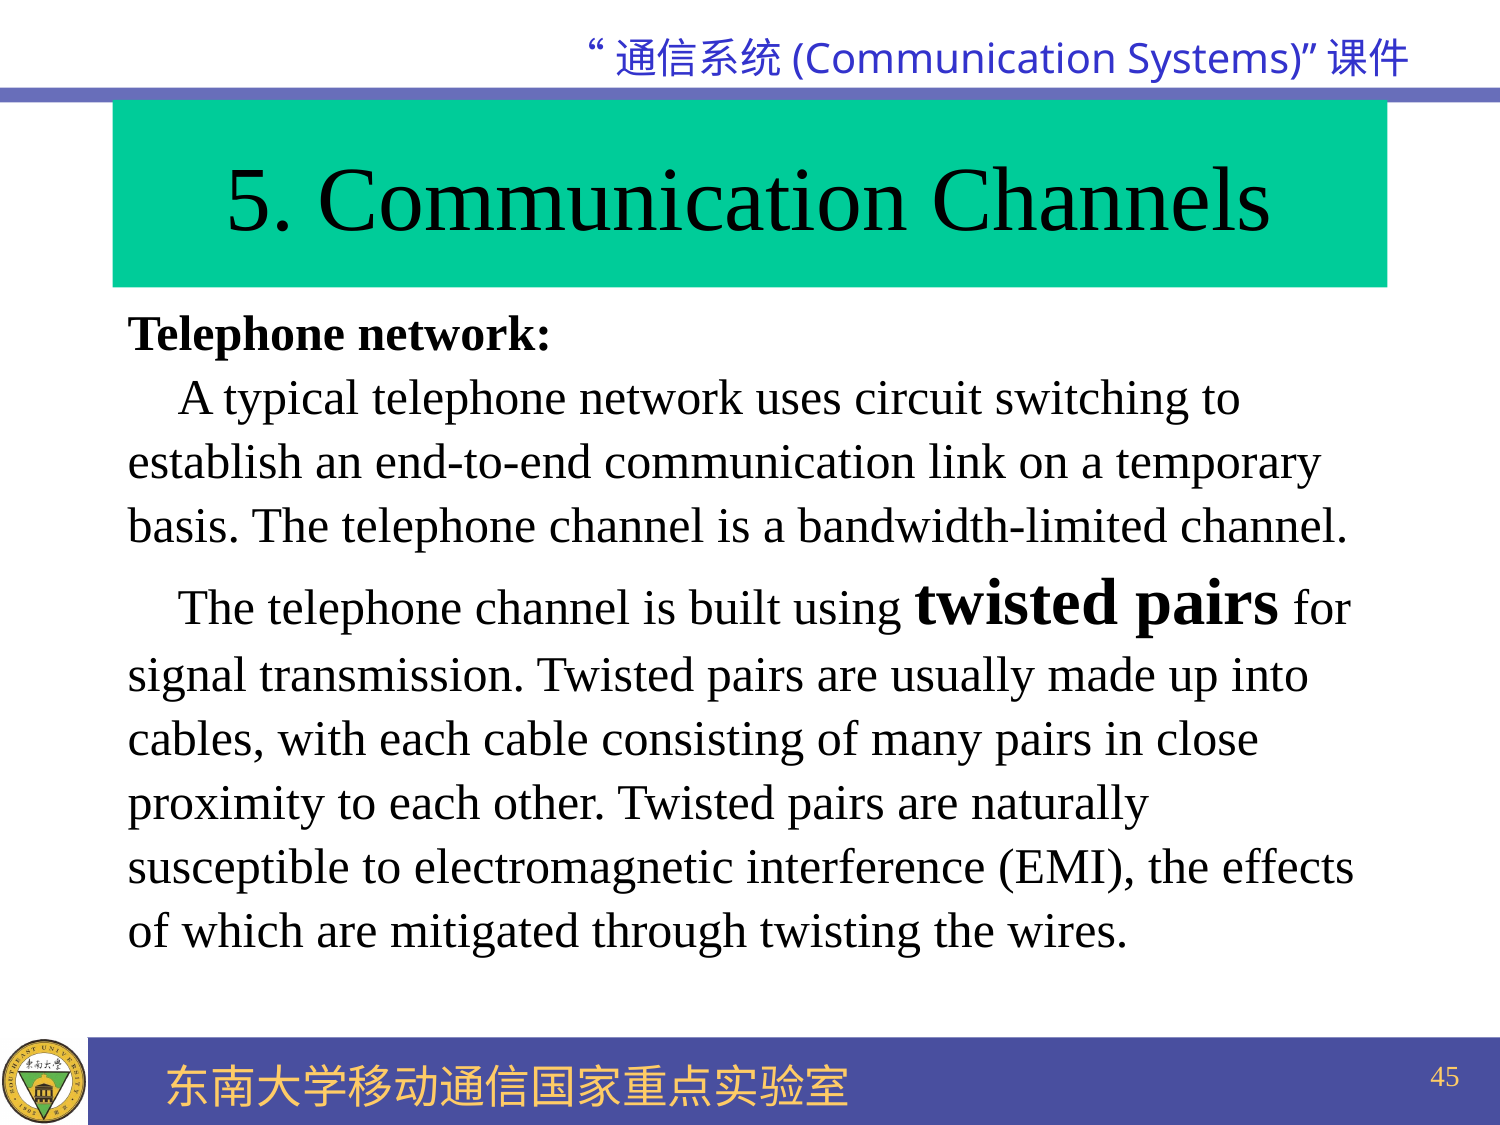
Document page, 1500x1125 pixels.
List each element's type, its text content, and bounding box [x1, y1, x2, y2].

title 5. Communication Channels [112, 99, 1388, 288]
picture [0, 1038, 88, 1125]
slide_number 45 [1299, 1050, 1475, 1125]
list Telephone network: A typical telephone network uses circuit switching to establish an end-to-end communication link on a temporary basis. The telephone channel is a bandwidth-limited channel. The telephone channel is built using twisted pairs for signal transmission. Twisted pairs are usually made up into cables, with each cable consisting of many pairs in close proximity to each other. Twisted pairs are naturally susceptible to electromagnetic interference (EMI), the effects of which are mitigated through twisting the wires. [112, 299, 1388, 1013]
